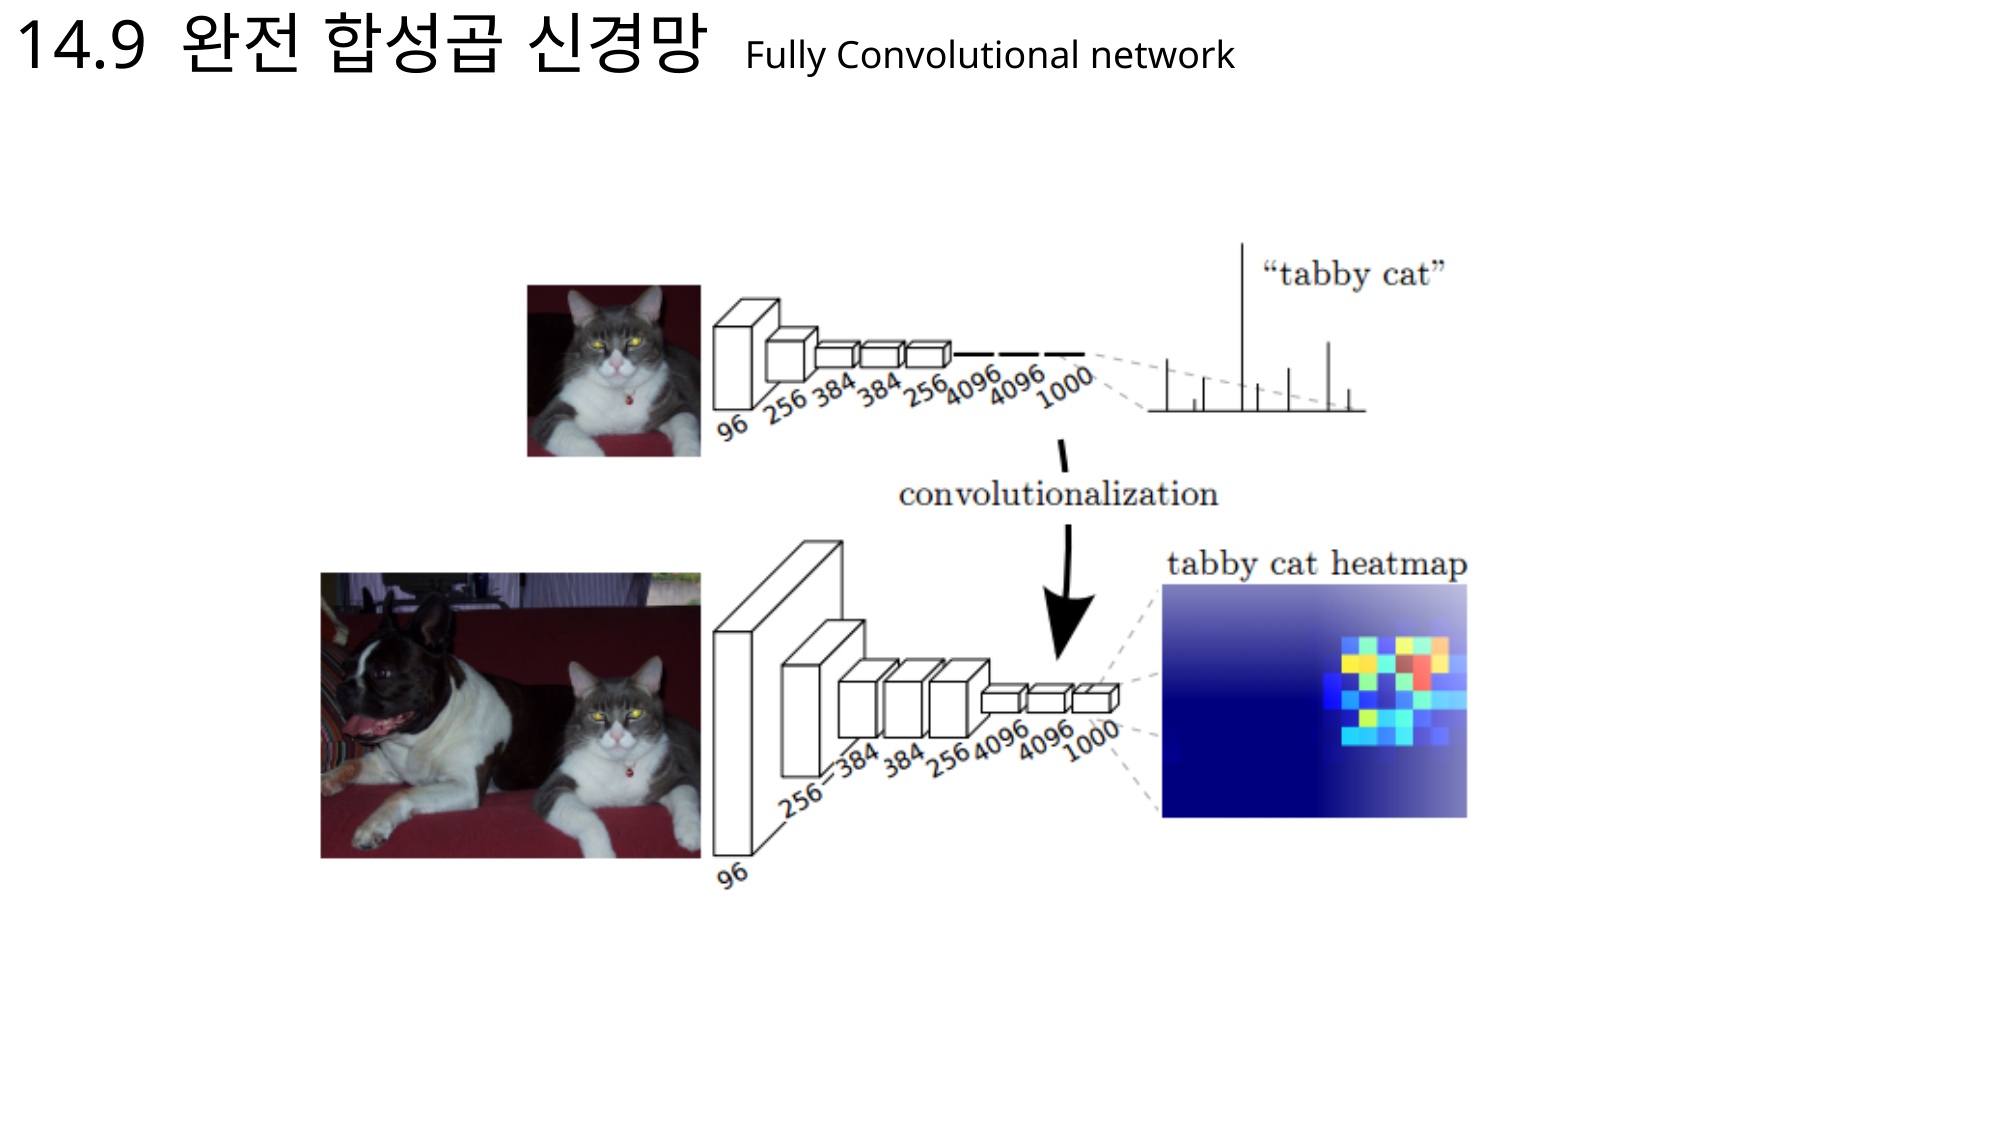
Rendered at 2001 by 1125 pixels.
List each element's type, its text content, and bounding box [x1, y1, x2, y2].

text_box 14.9 완전 합성곱 신경망 Fully Convolutional network [0, 3, 1312, 104]
picture [298, 216, 1564, 909]
